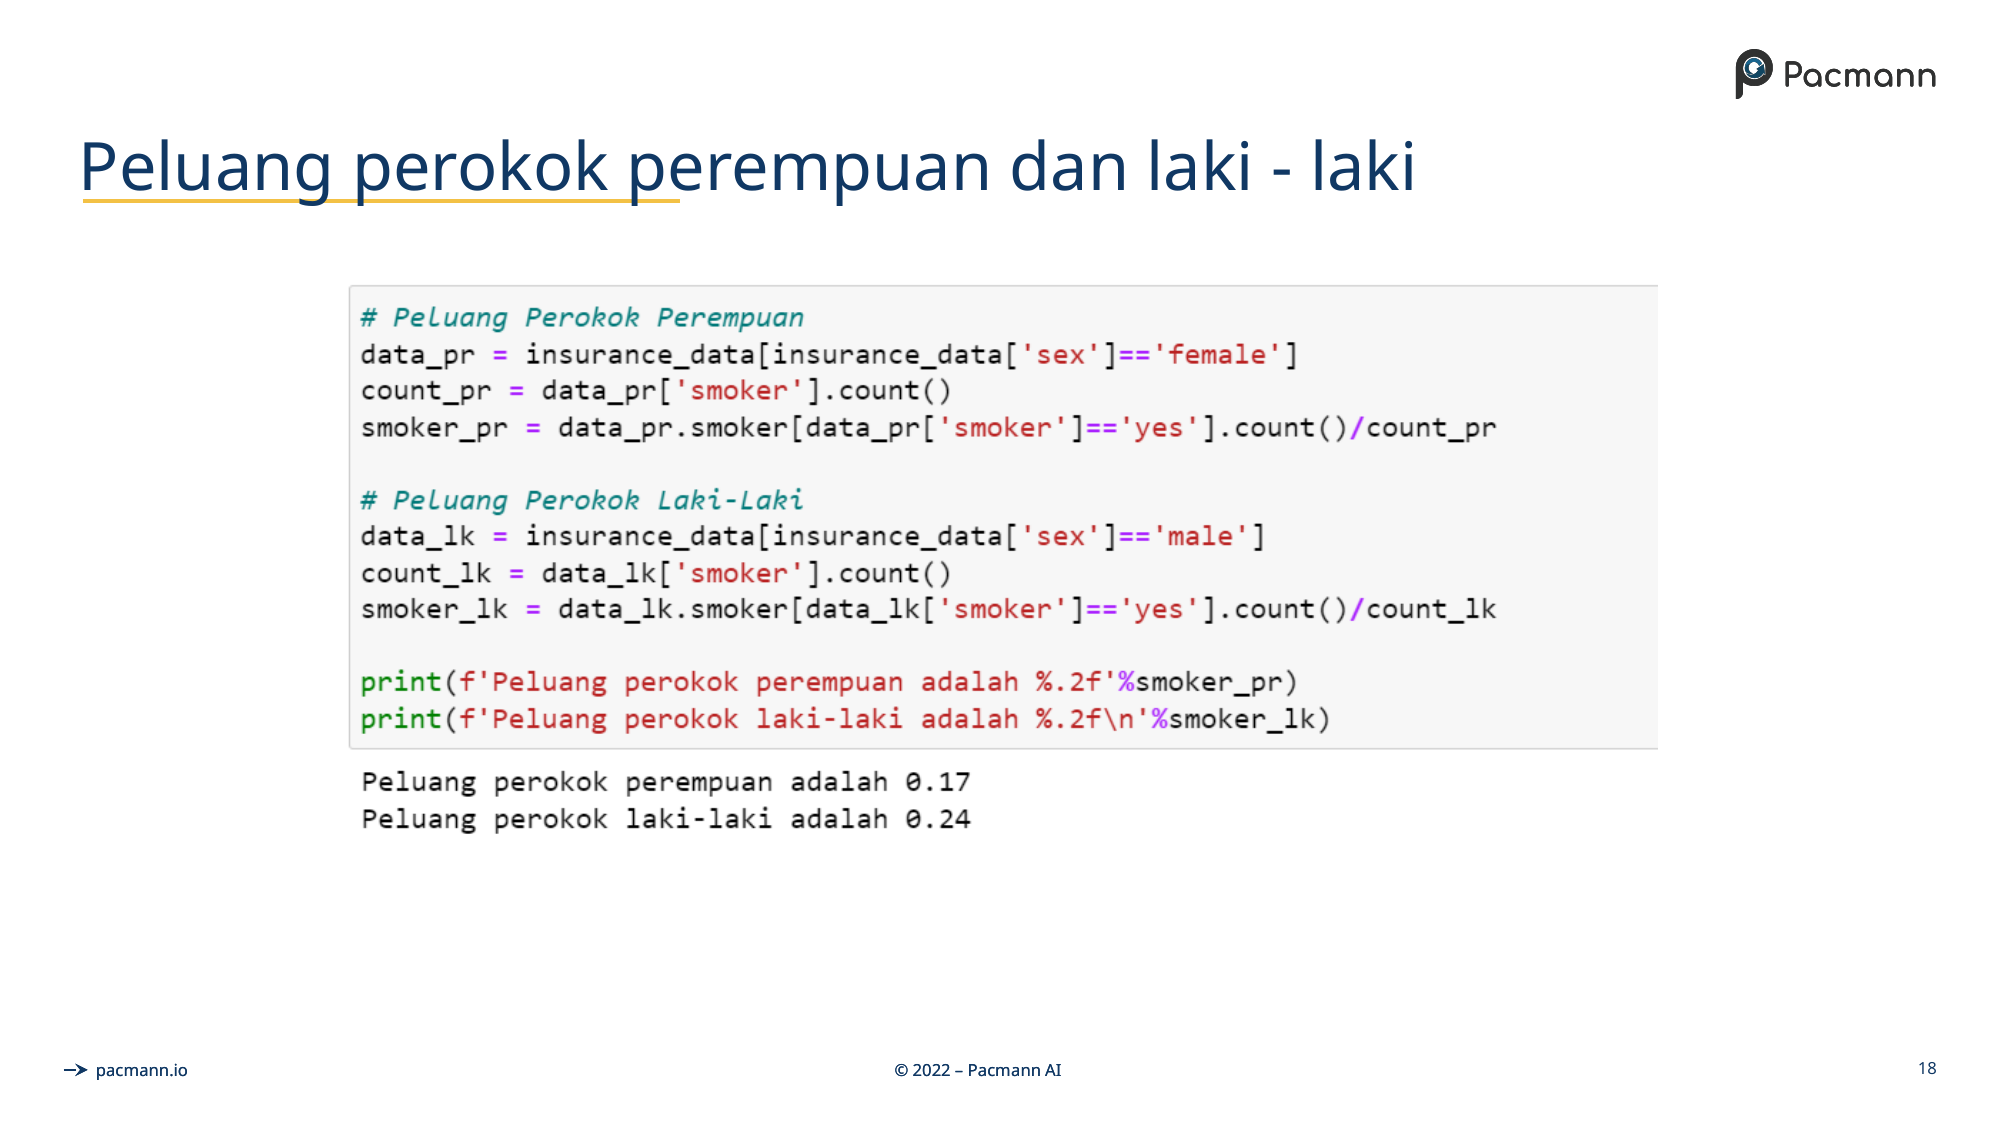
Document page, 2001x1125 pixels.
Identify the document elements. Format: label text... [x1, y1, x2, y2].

title Peluang perokok perempuan dan laki - laki [63, 59, 1935, 278]
picture [1707, 36, 1966, 112]
picture [339, 261, 1659, 864]
